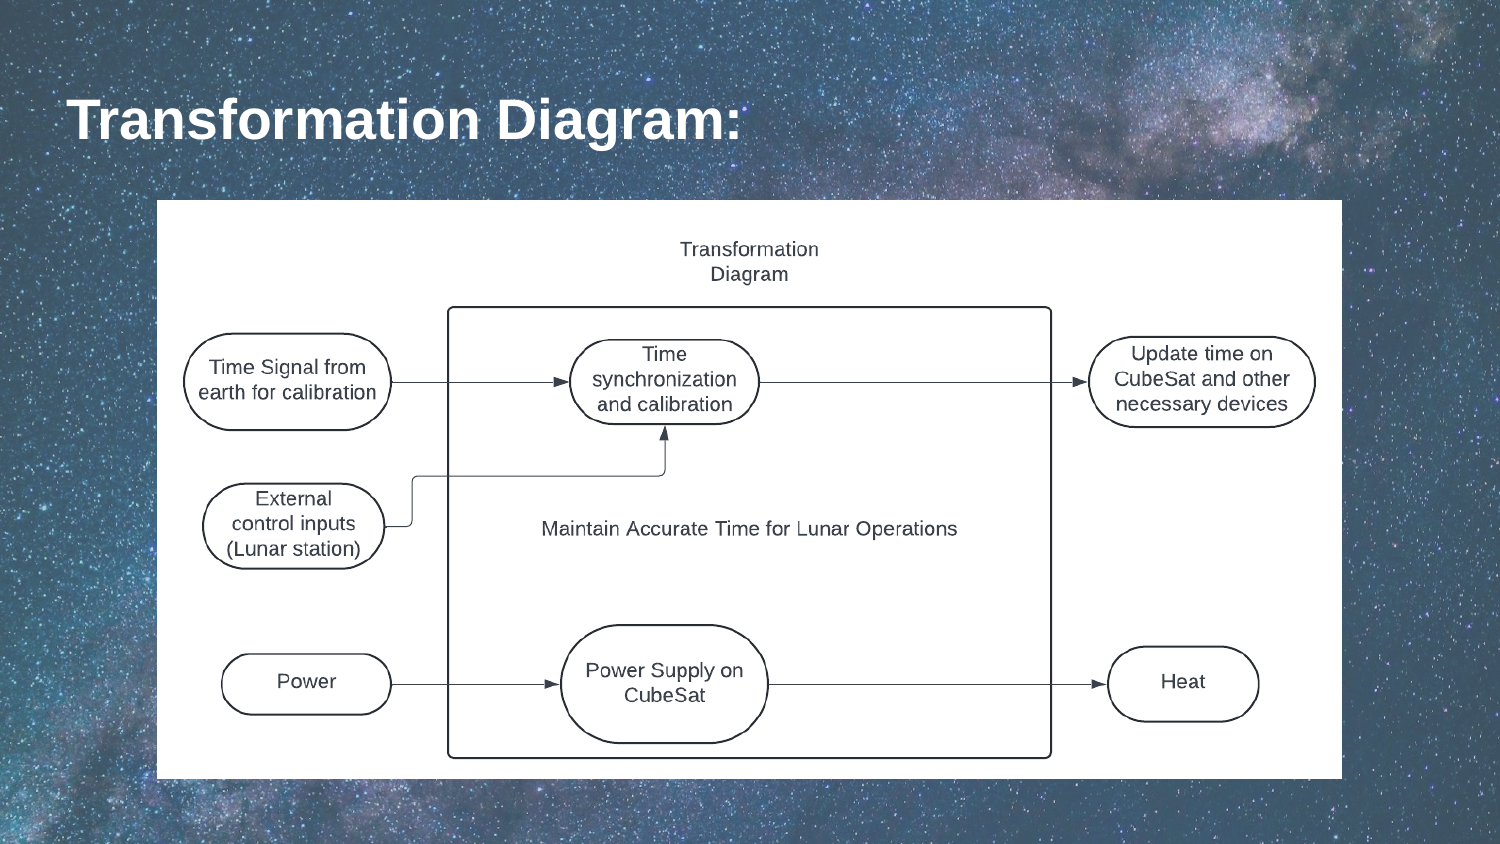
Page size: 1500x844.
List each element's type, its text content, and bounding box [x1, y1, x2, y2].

title Transformation Diagram: [51, 72, 1449, 167]
picture [157, 200, 1343, 779]
